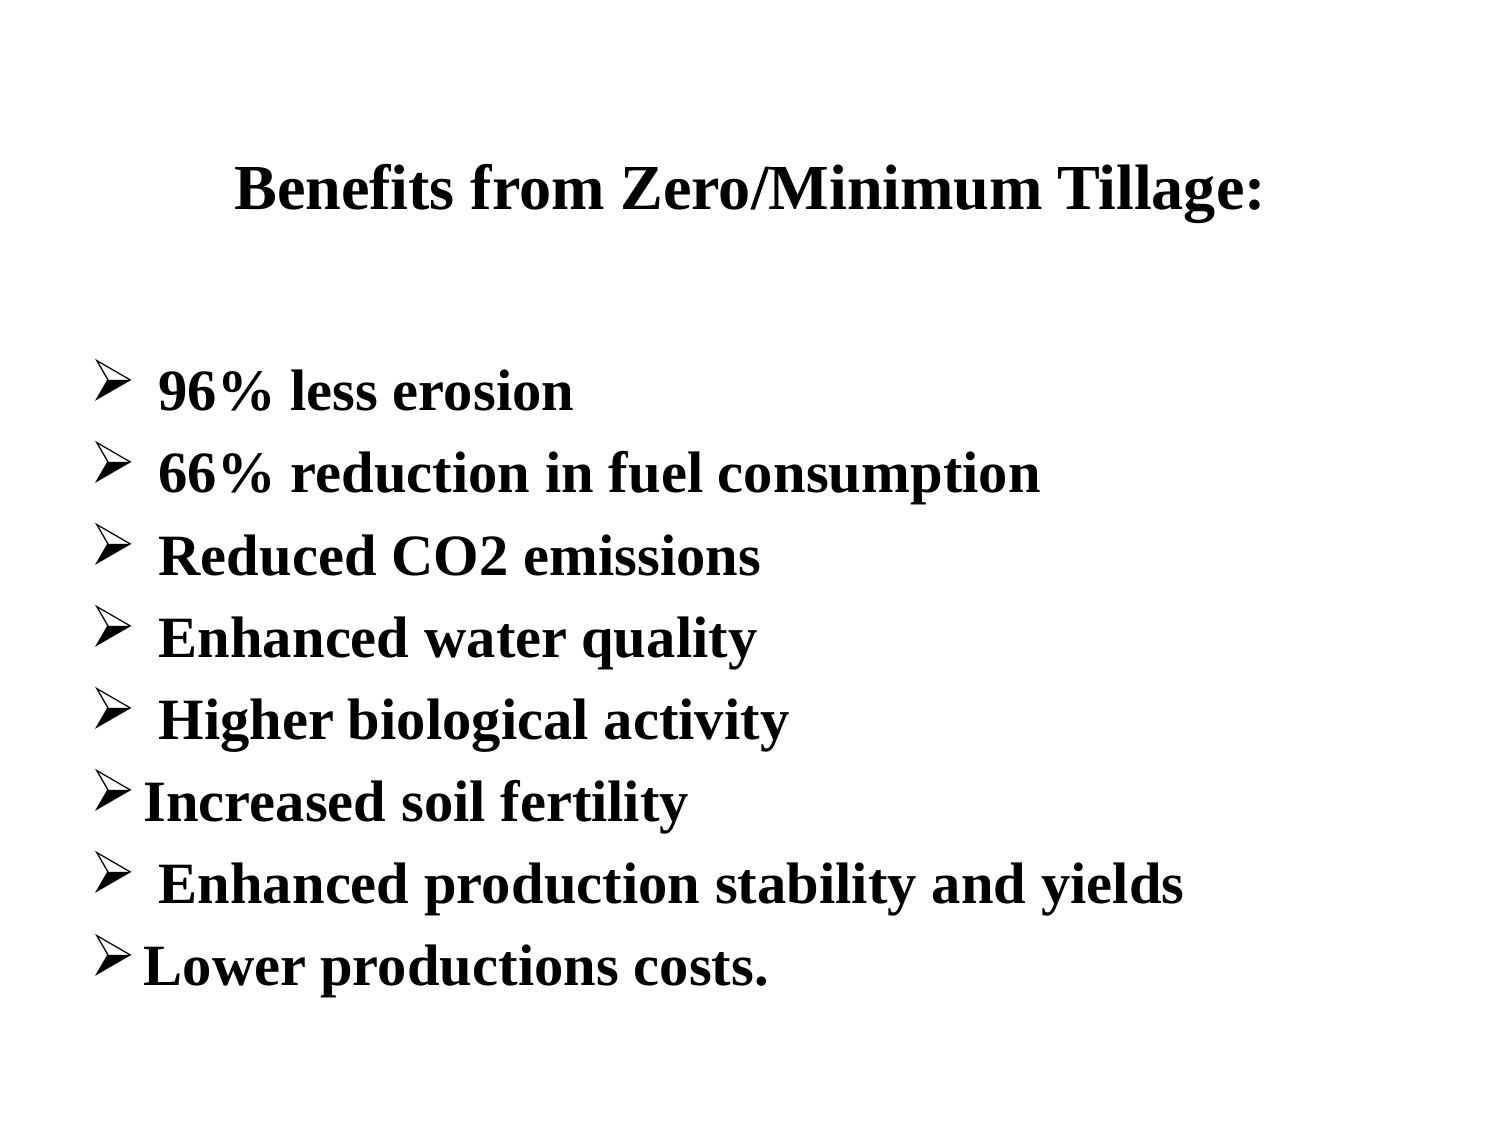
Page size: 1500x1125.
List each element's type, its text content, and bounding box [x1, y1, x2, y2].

list 96% less erosion 66% reduction in fuel consumption Reduced CO2 emissions Enhanced water quality Higher biological activity Increased soil fertility Enhanced production stability and yields Lower productions costs. [75, 262, 1425, 1005]
title Benefits from Zero/Minimum Tillage: [75, 45, 1425, 233]
